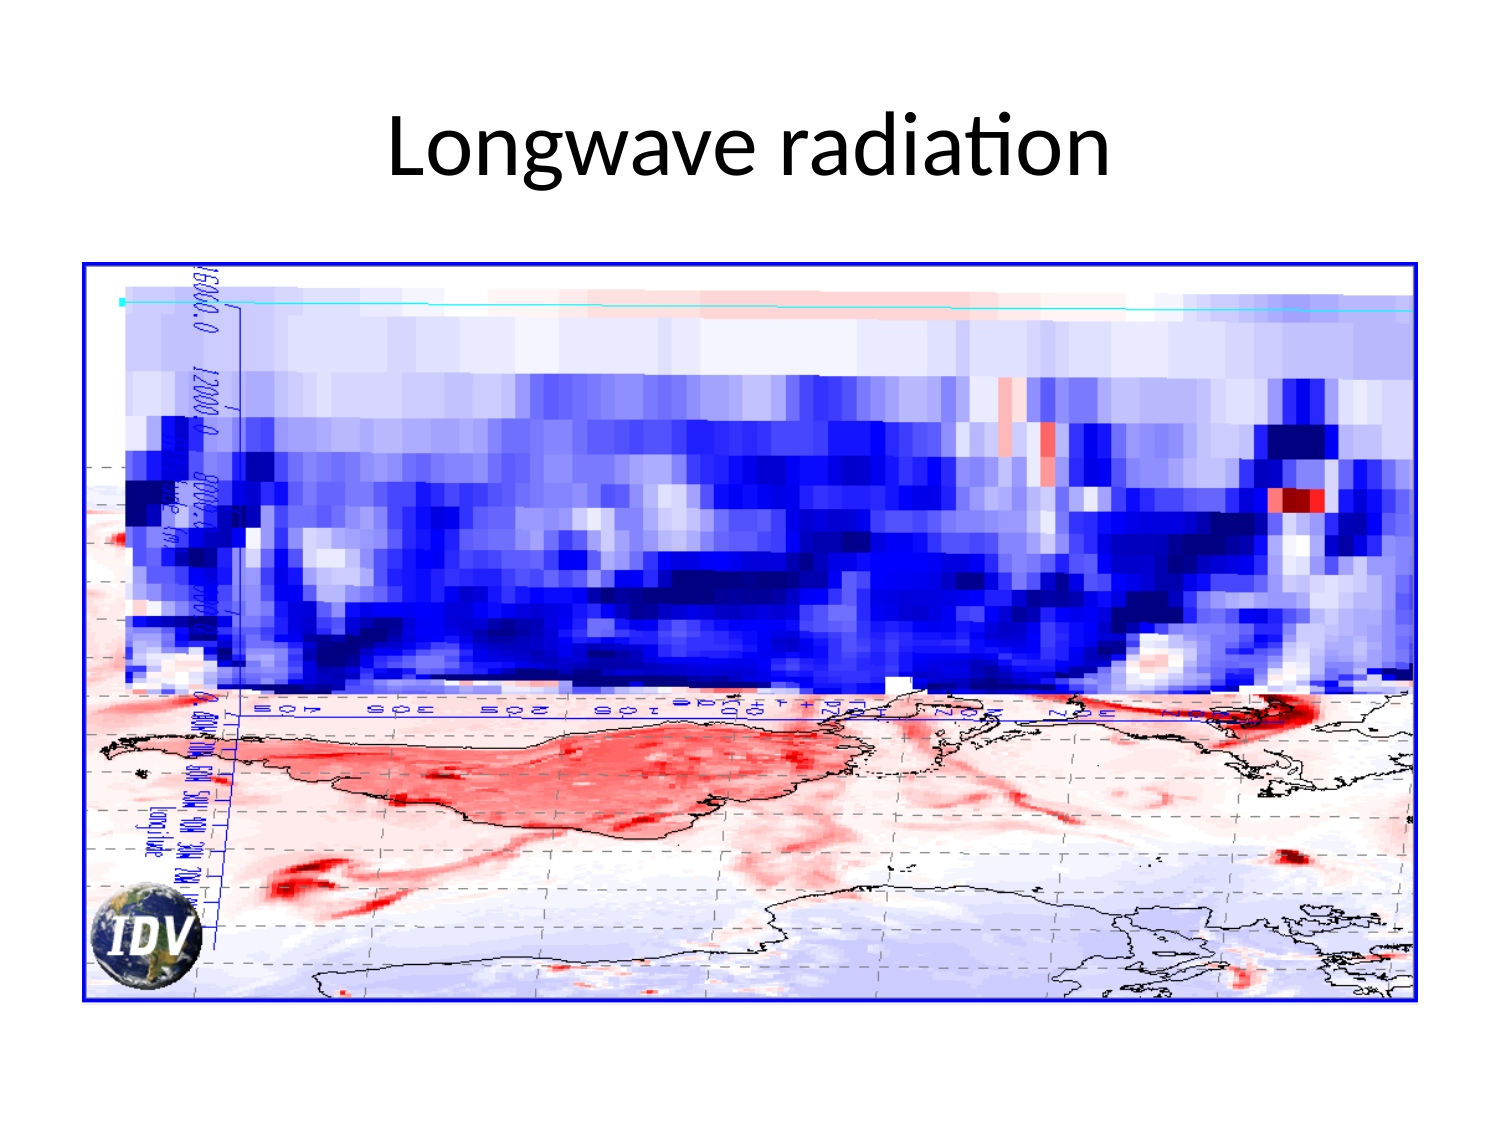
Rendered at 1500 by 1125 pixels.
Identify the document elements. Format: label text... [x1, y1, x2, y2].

title Longwave radiation [75, 45, 1425, 233]
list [81, 262, 1419, 1006]
